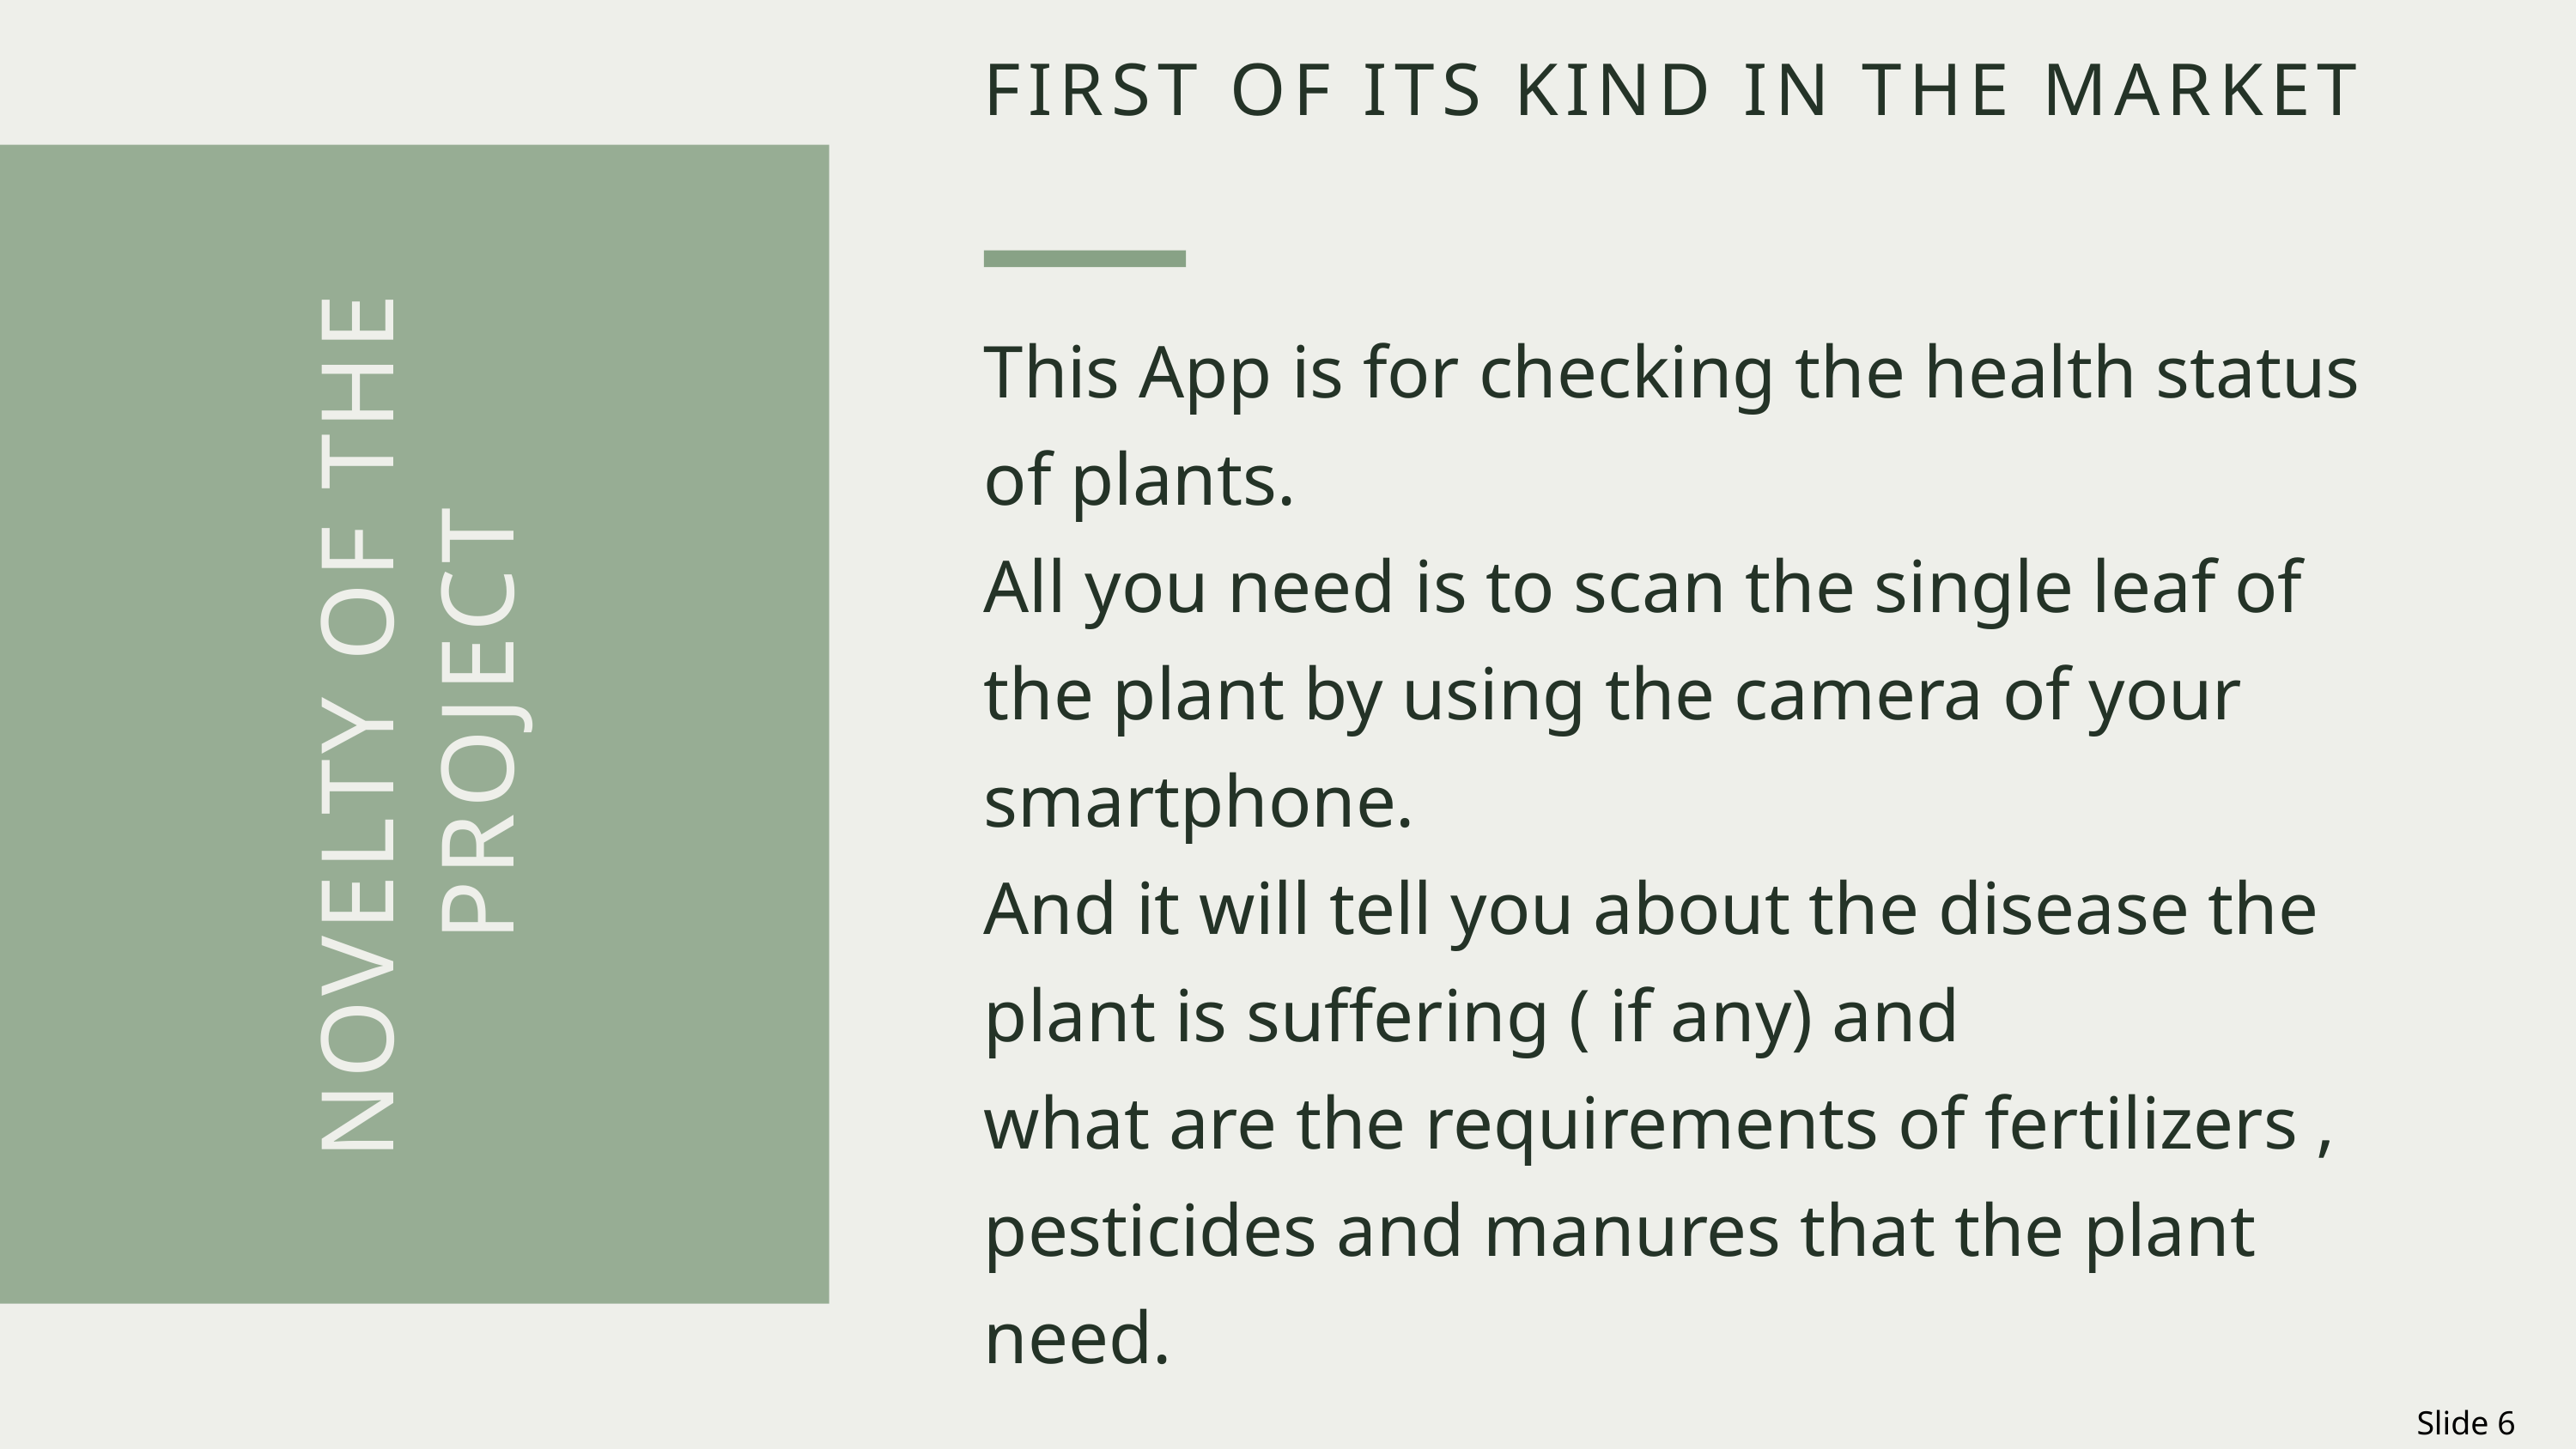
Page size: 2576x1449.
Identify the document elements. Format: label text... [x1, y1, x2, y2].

text_box Slide 6 [2403, 1396, 2576, 1448]
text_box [983, 44, 2376, 1449]
text_box [0, 144, 829, 1304]
text_box NOVELTY OF THE PROJECT [294, 227, 535, 1221]
